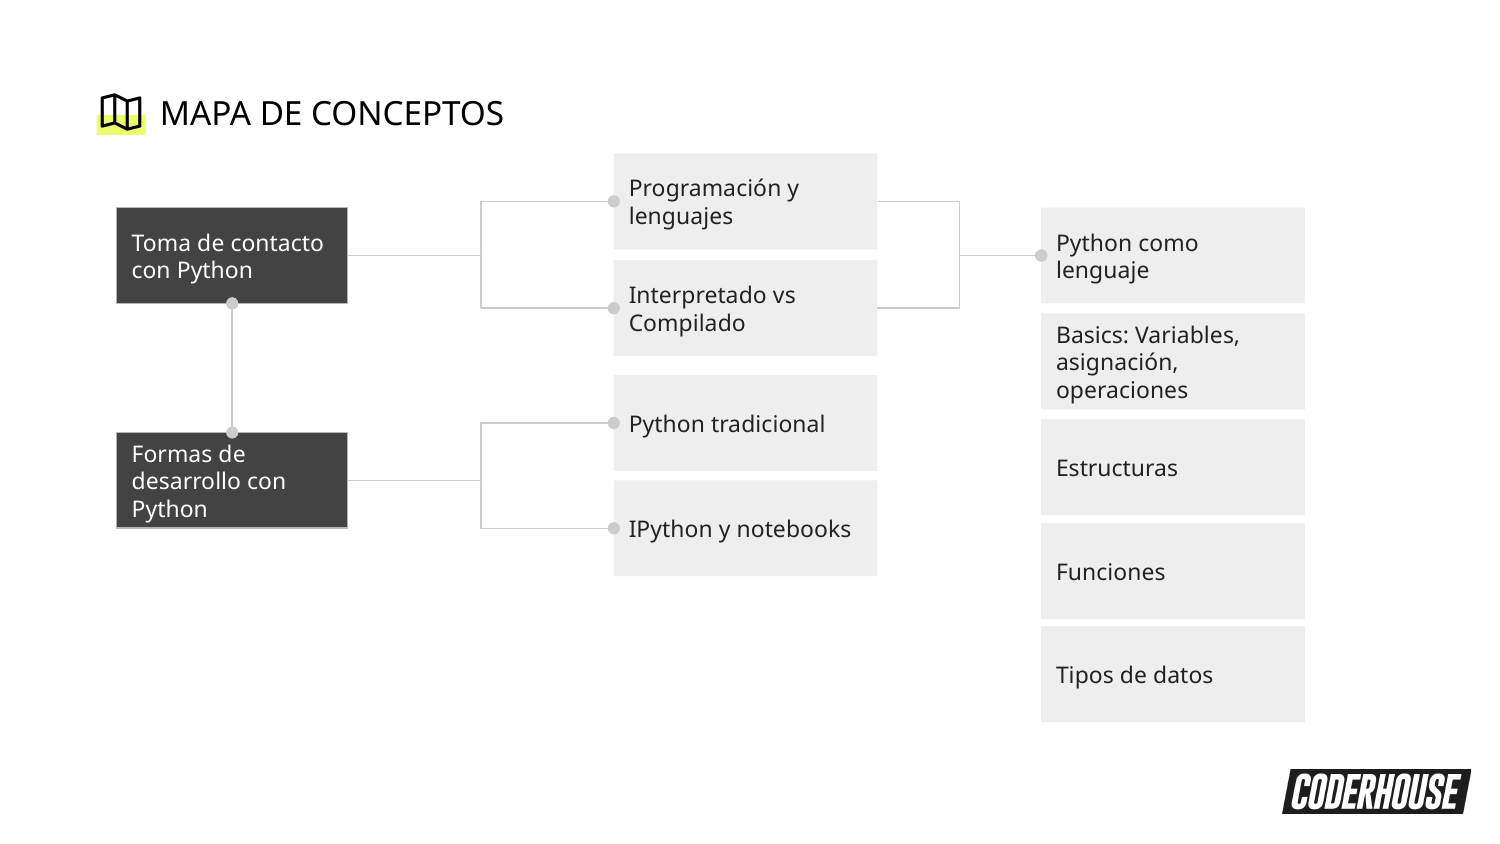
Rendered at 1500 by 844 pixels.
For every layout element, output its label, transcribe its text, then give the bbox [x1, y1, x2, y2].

text_box Interpretado vs Compilado [613, 260, 878, 357]
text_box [347, 201, 615, 254]
text_box Programación y lenguajes [613, 153, 878, 250]
text_box Python como lenguaje [1046, 207, 1305, 304]
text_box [877, 255, 1042, 309]
text_box Formas de desarrollo con Python [116, 432, 342, 529]
text_box Estructuras [1041, 419, 1305, 516]
text_box Python tradicional [613, 375, 878, 471]
text_box Basics: Variables, asignación, operaciones [1041, 313, 1305, 410]
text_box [347, 422, 615, 479]
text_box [347, 480, 615, 529]
text_box Toma de contacto con Python [116, 207, 342, 304]
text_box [877, 201, 1042, 254]
text_box MAPA DE CONCEPTOS [145, 76, 549, 147]
picture [1281, 769, 1471, 814]
text_box Funciones [1041, 523, 1305, 620]
picture [95, 87, 146, 138]
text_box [347, 255, 615, 309]
text_box IPython y notebooks [613, 480, 878, 577]
text_box Tipos de datos [1041, 626, 1305, 723]
